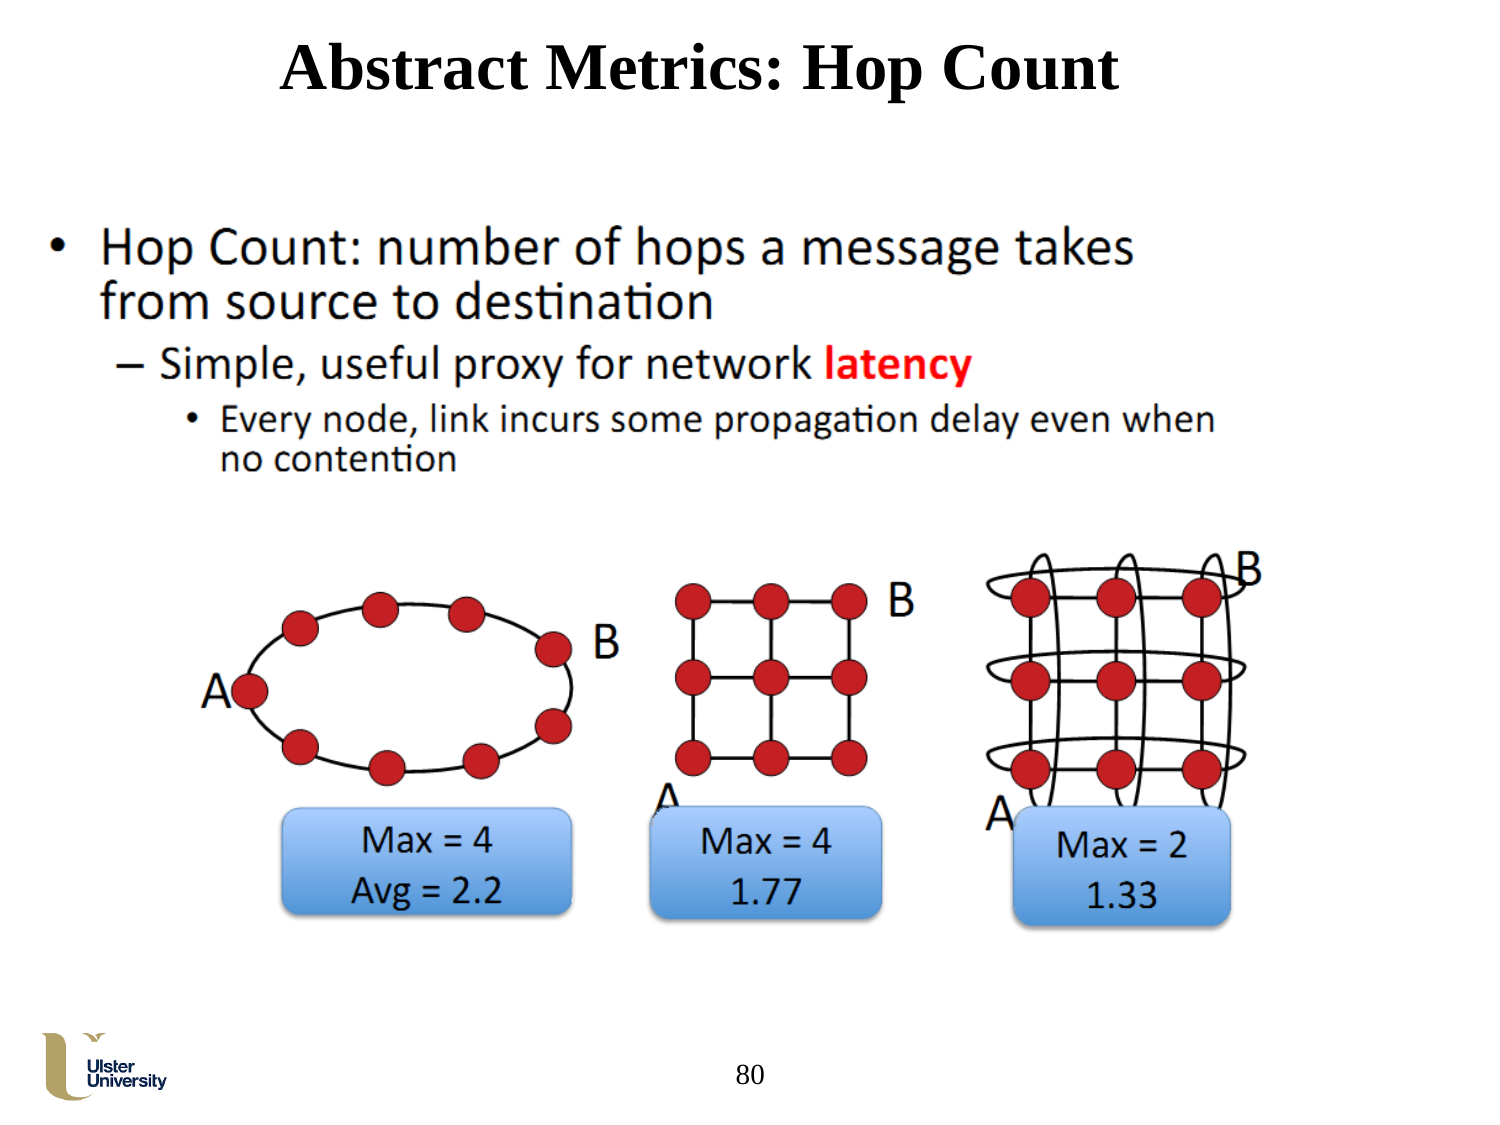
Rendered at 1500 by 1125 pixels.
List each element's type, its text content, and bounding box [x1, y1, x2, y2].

picture [21, 1013, 187, 1120]
picture [0, 182, 1332, 949]
title Abstract Metrics: Hop Count [264, 15, 1500, 183]
text_box 80 [429, 1042, 780, 1103]
